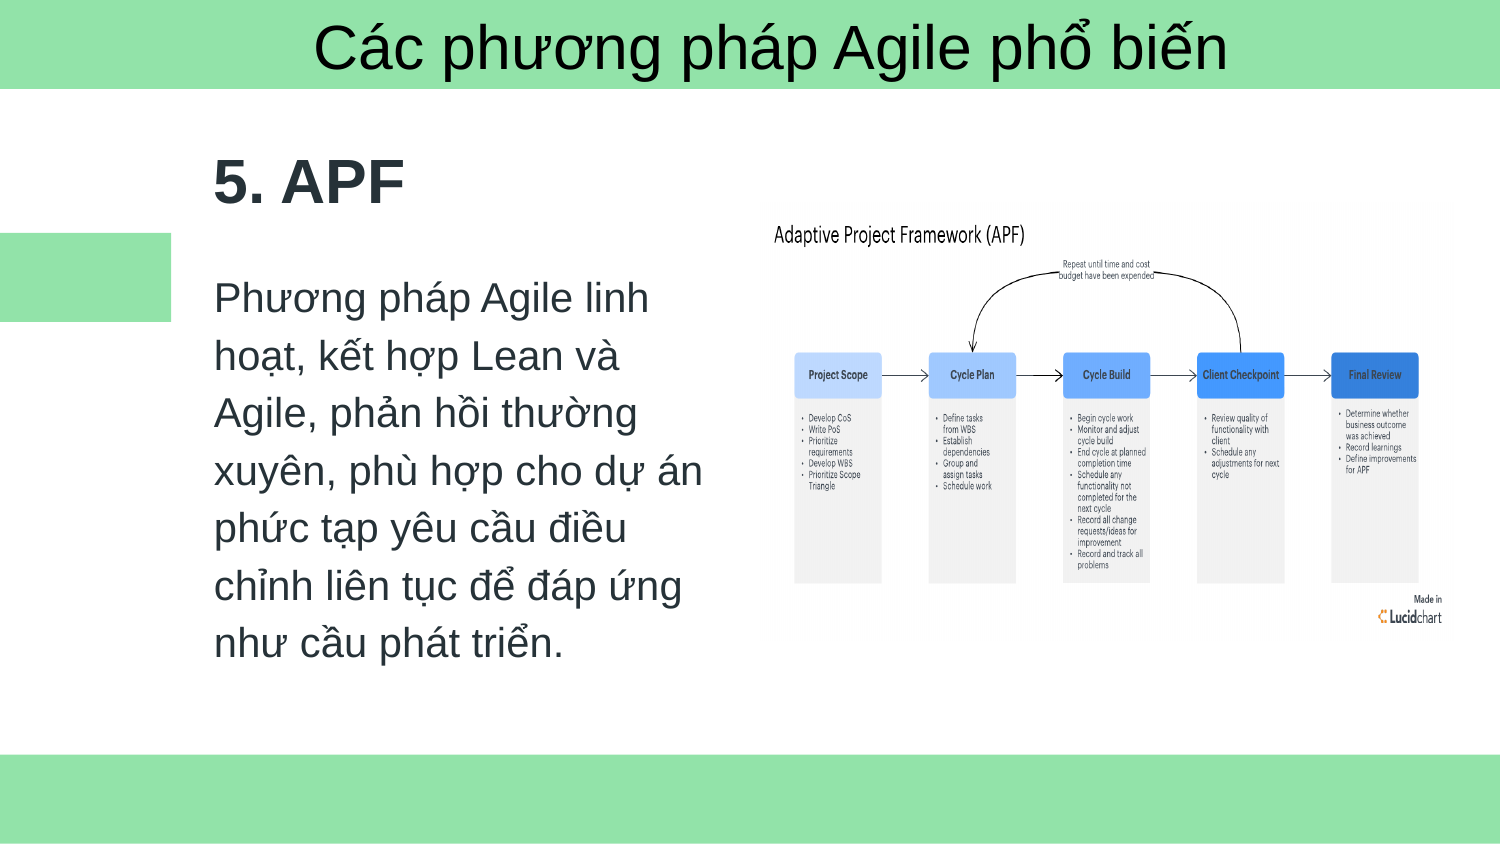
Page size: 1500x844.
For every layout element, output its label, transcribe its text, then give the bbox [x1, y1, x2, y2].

title 5. APF [198, 131, 918, 226]
picture [759, 202, 1454, 641]
text_box Các phương pháp Agile phổ biến [298, 0, 1246, 90]
list Phương pháp Agile linh hoạt, kết hợp Lean và Agile, phản hồi thường xuyên, phù hợp cho dự án phức tạp yêu cầu điều chỉnh liên tục để đáp ứng như cầu phát triển. [198, 248, 729, 564]
